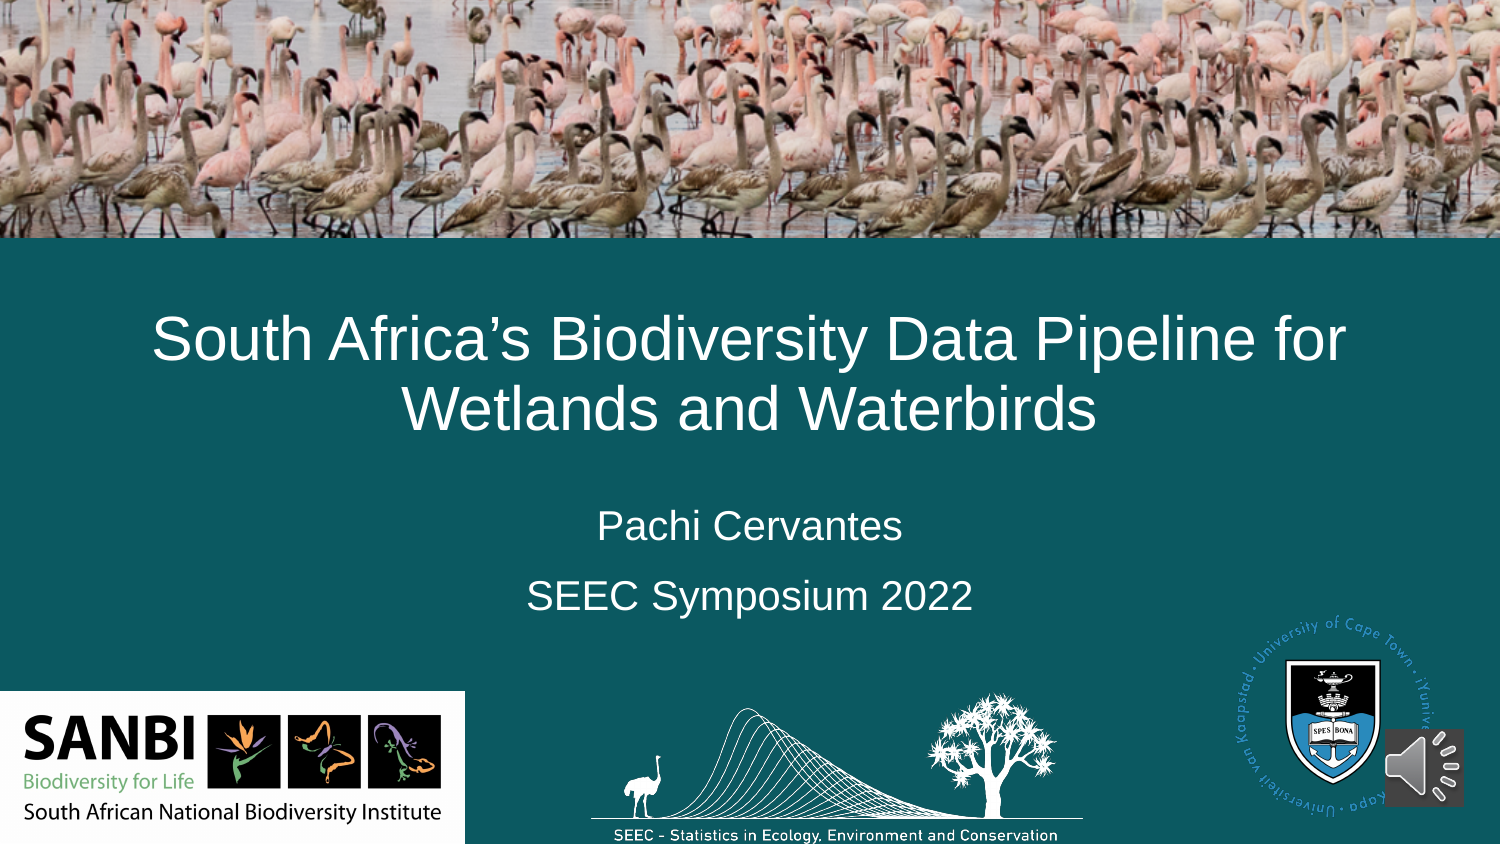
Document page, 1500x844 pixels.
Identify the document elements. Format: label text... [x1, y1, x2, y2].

title South Africa’s Biodiversity Data Pipeline for Wetlands and Waterbirds [51, 246, 1449, 459]
picture [591, 691, 1083, 844]
picture [1234, 615, 1465, 844]
subtitle Pachi Cervantes SEEC Symposium 2022 [51, 464, 1449, 832]
picture [0, 691, 465, 844]
picture [0, 0, 1500, 238]
